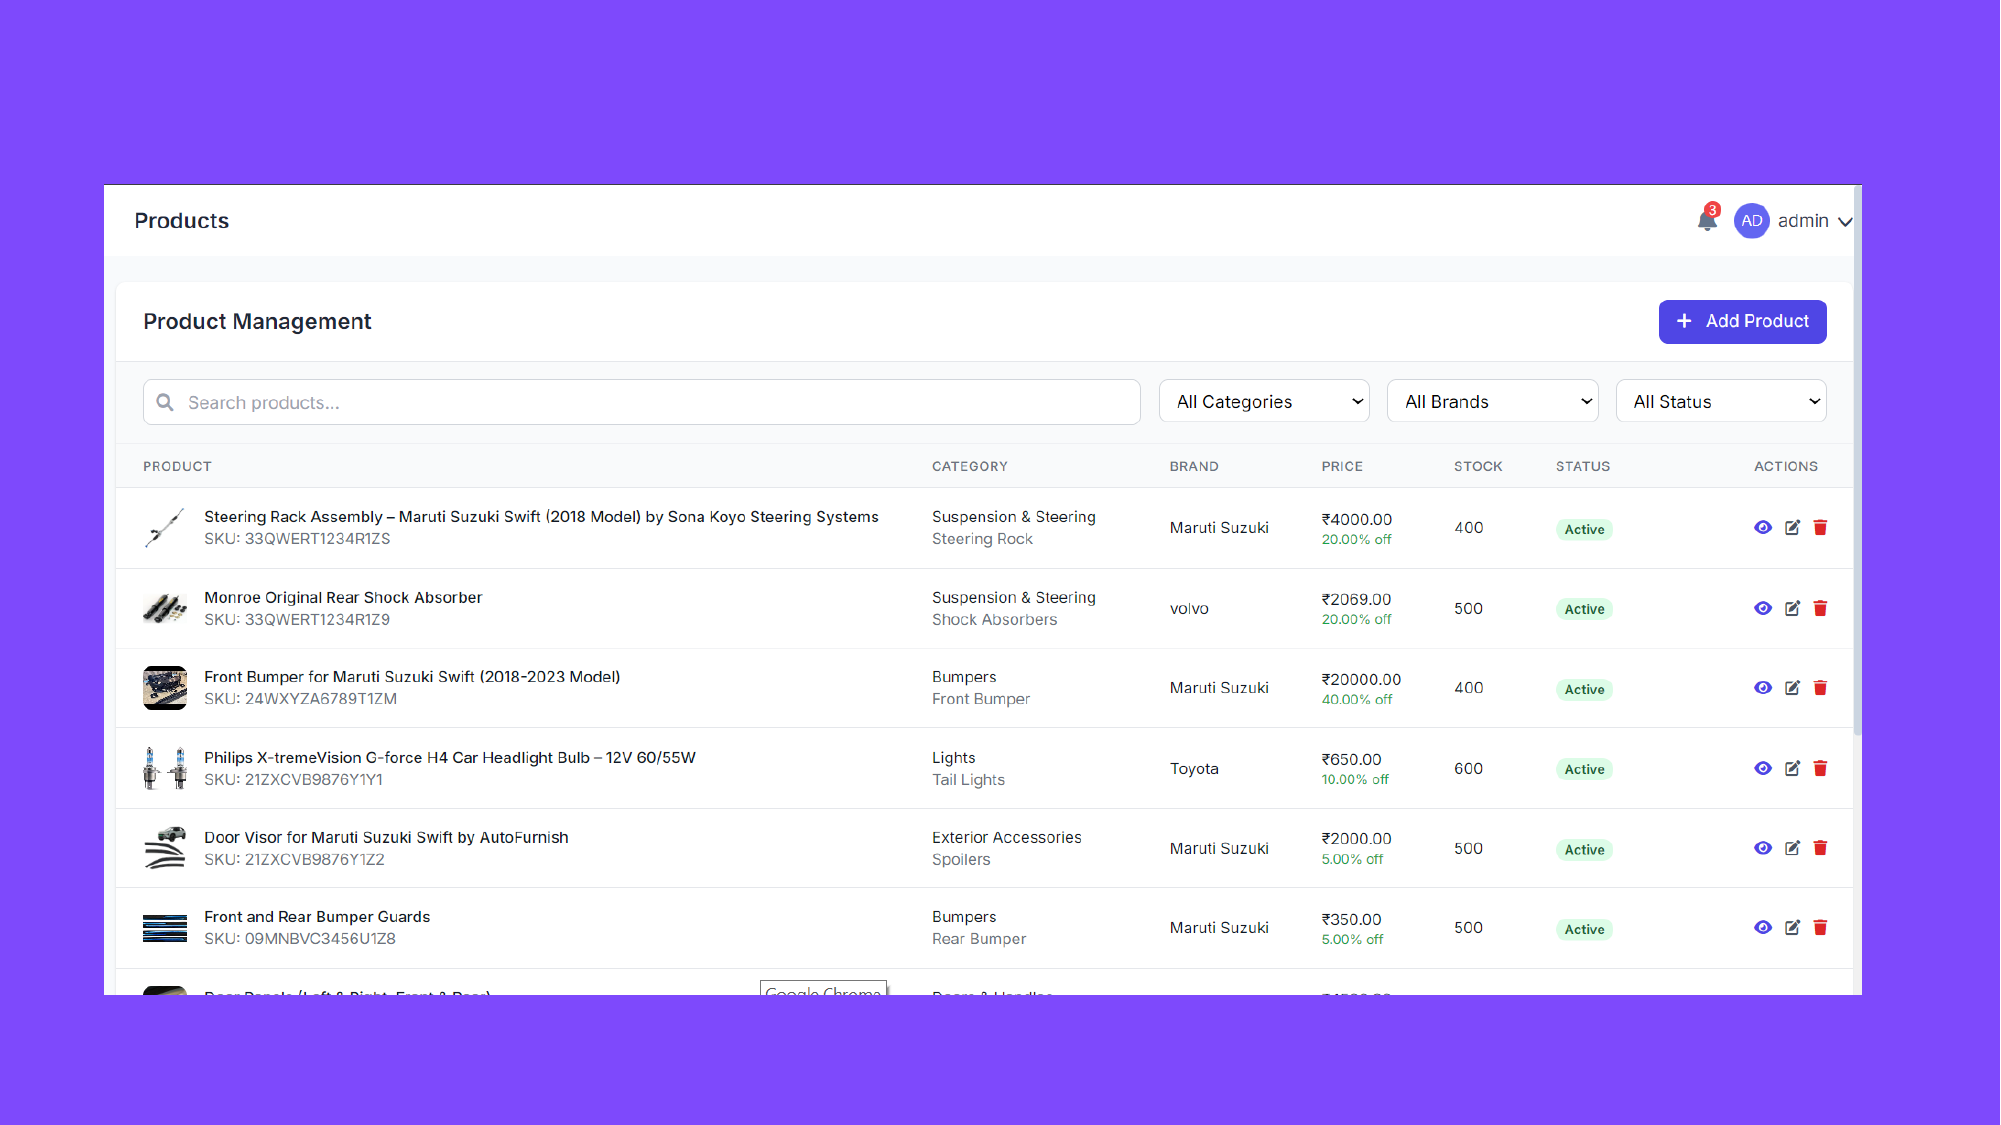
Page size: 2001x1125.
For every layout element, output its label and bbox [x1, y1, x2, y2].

picture [104, 184, 1862, 995]
